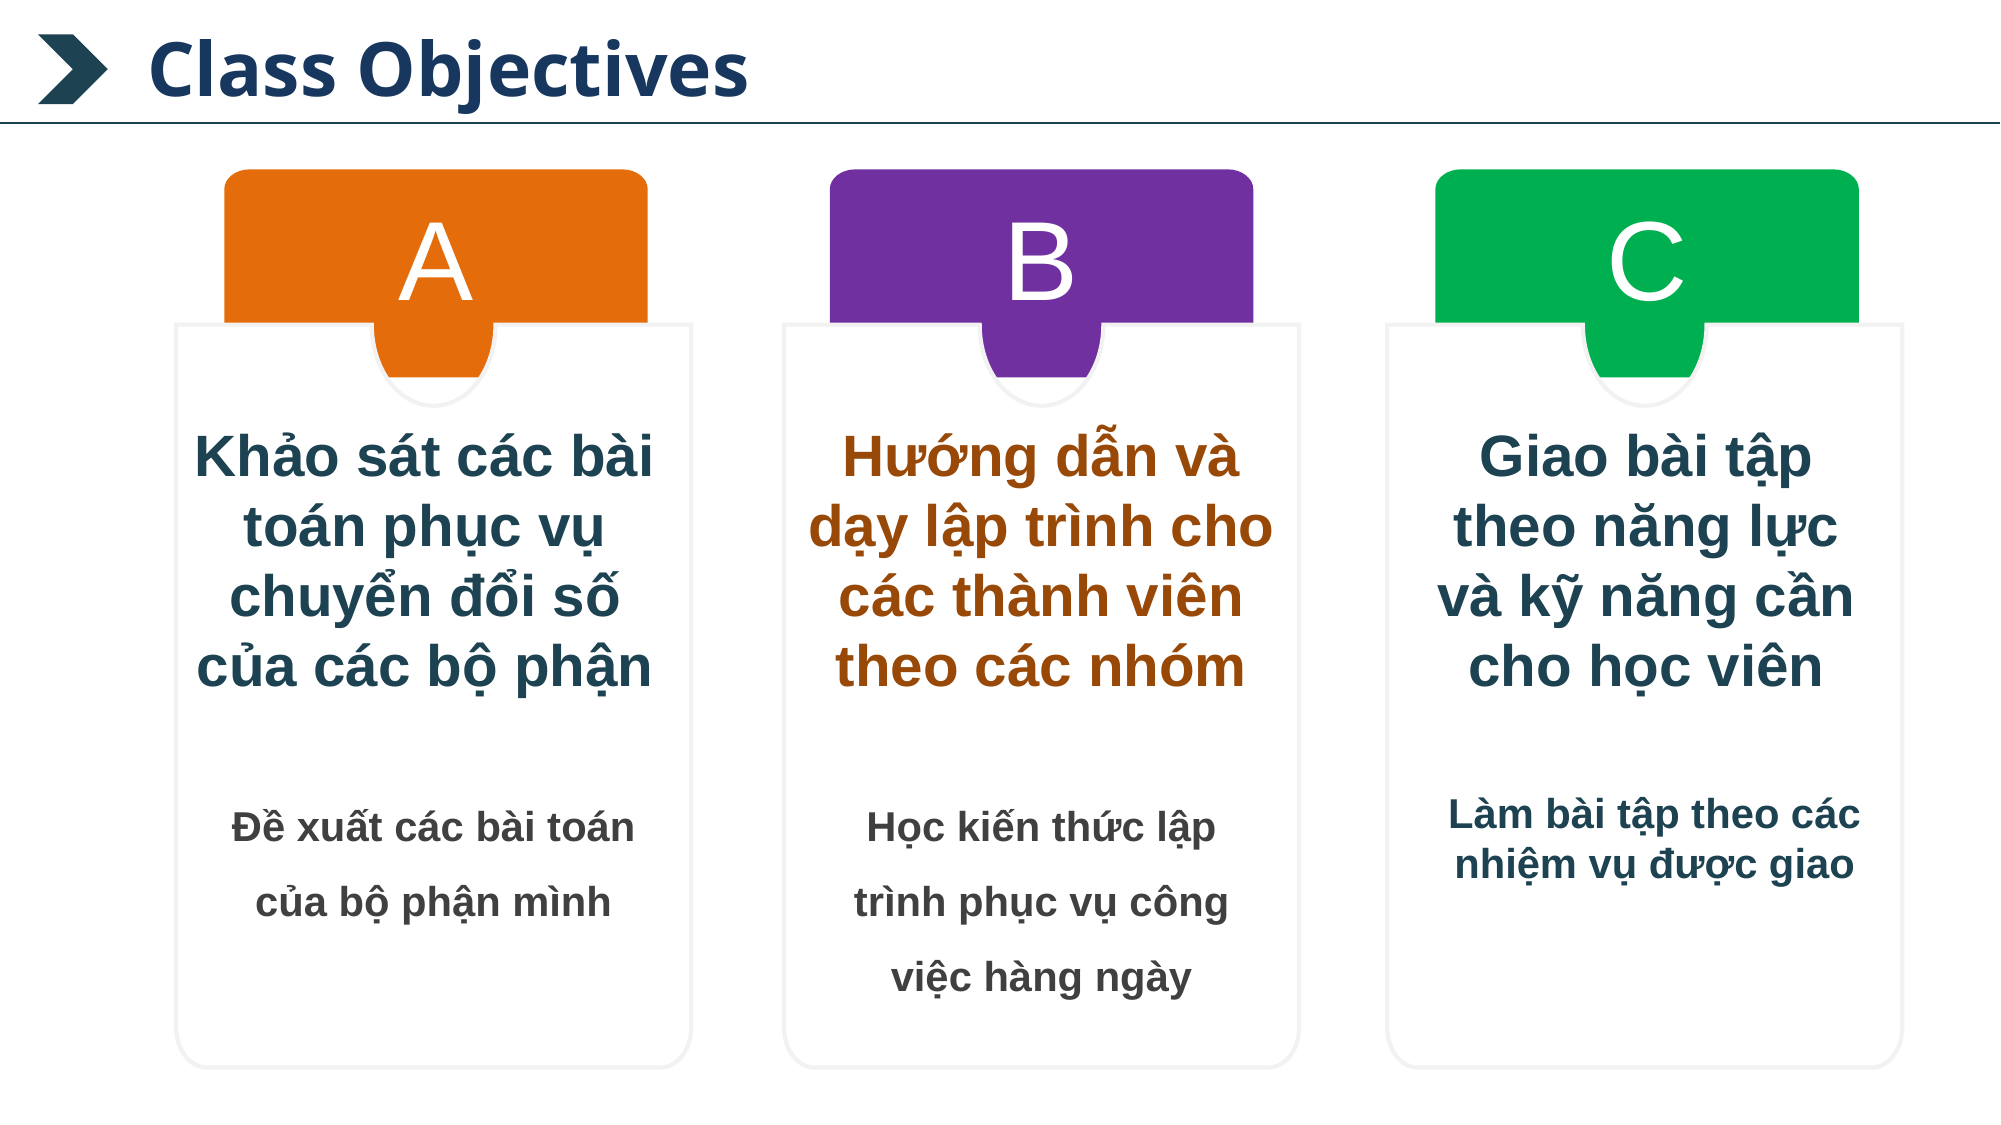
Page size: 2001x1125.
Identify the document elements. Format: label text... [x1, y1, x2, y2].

list Class Objectives [132, 24, 1954, 129]
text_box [176, 169, 1903, 1068]
